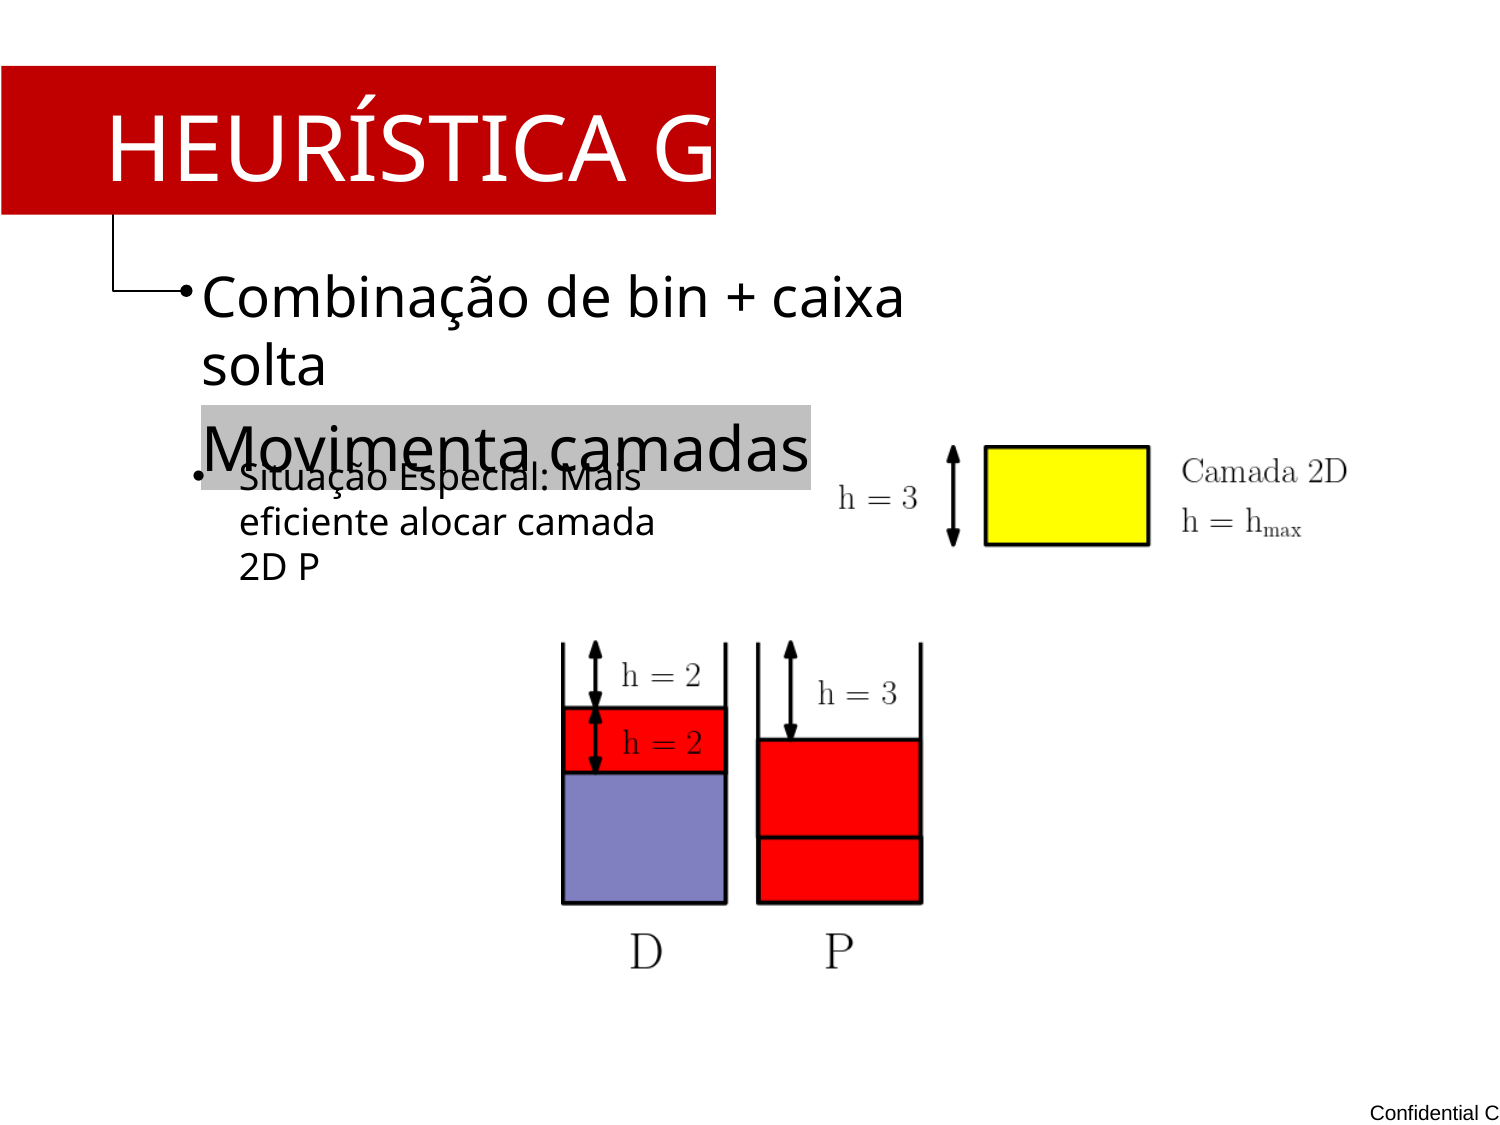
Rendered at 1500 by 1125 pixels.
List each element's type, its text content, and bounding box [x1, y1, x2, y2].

text_box HEURÍSTICA GULOSA [89, 50, 1440, 239]
text_box Situação Especial: Mais eficiente alocar camada 2D P [177, 445, 560, 596]
text_box Combinação de bin + caixa solta Movimenta camadas [186, 254, 1003, 325]
picture [560, 445, 1362, 972]
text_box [39, 185, 187, 291]
text_box [0, 64, 89, 217]
